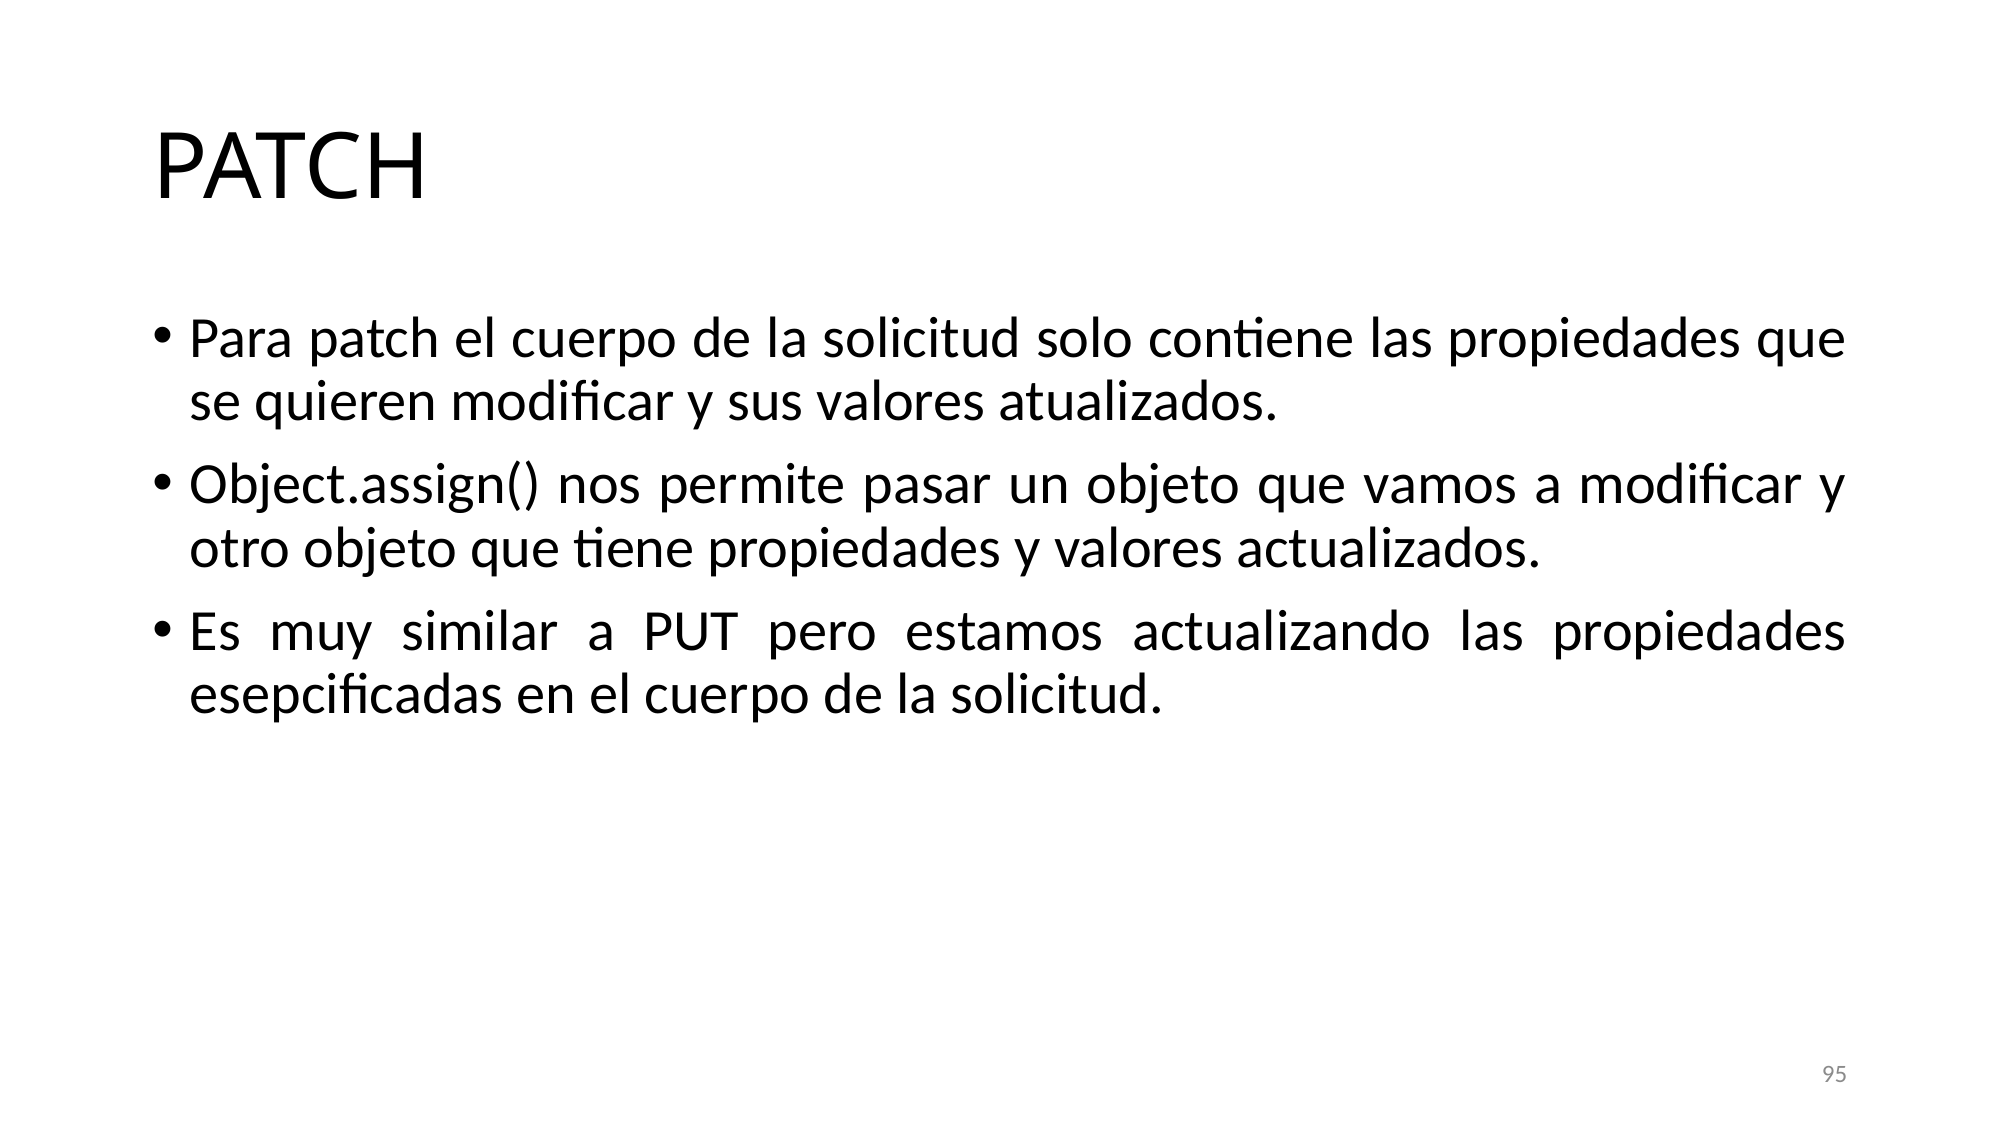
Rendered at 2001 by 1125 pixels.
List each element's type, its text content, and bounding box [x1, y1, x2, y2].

slide_number 95 [1412, 1042, 1863, 1103]
title PATCH [137, 59, 1863, 278]
list Para patch el cuerpo de la solicitud solo contiene las propiedades que se quieren modificar y sus valores atualizados. Object.assign() nos permite pasar un objeto que vamos a modificar y otro objeto que tiene propiedades y valores actualizados. Es muy similar a PUT pero estamos actualizando las propiedades esepcificadas en el cuerpo de la solicitud. [137, 299, 1863, 1014]
